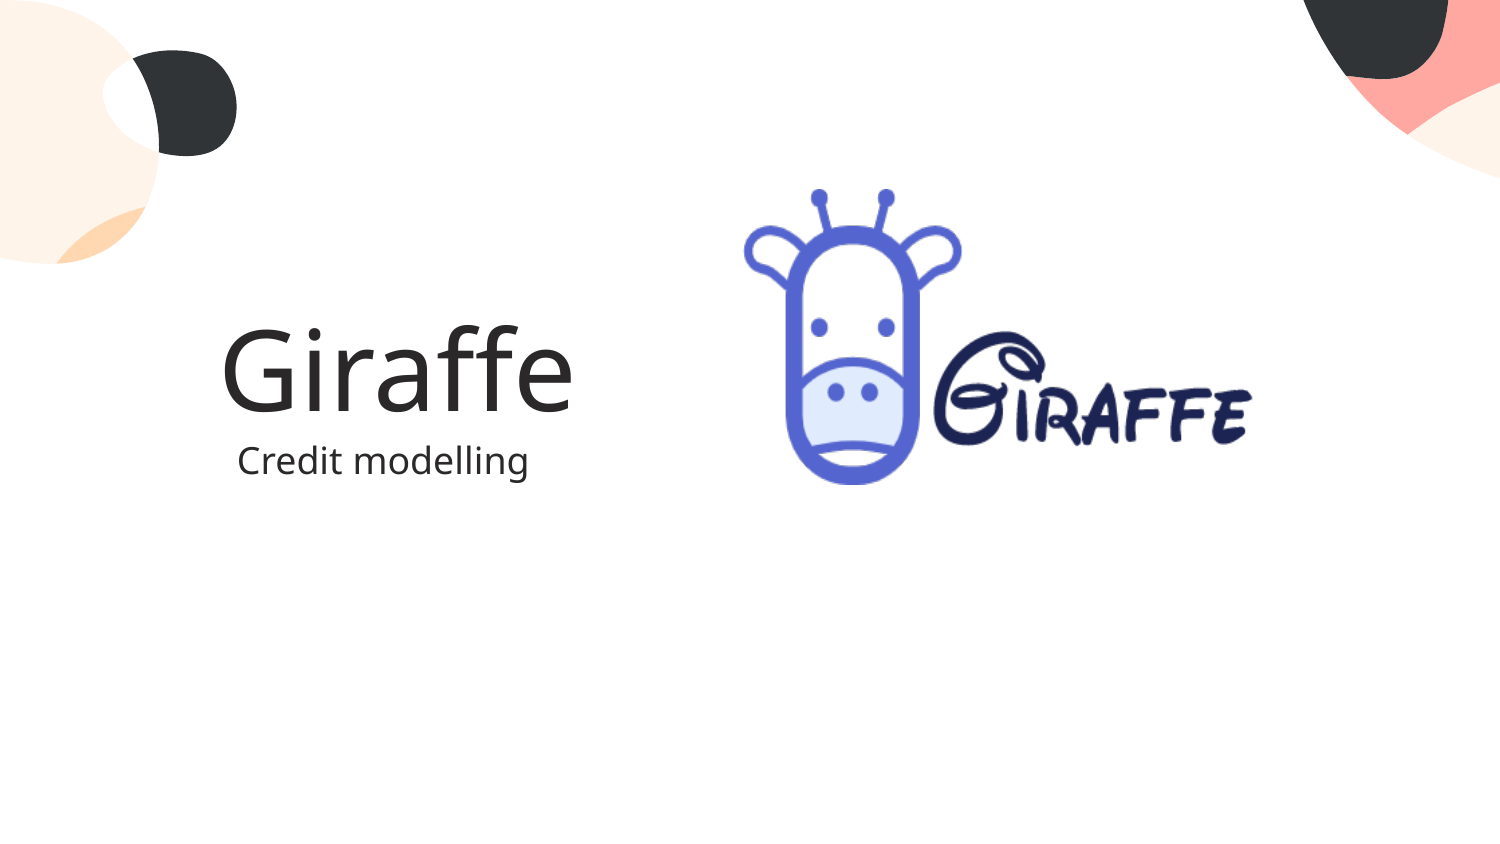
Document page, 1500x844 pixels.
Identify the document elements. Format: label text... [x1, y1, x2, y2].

subtitle Credit modelling [203, 421, 564, 545]
title Giraffe [203, 210, 772, 523]
picture [719, 188, 1255, 485]
